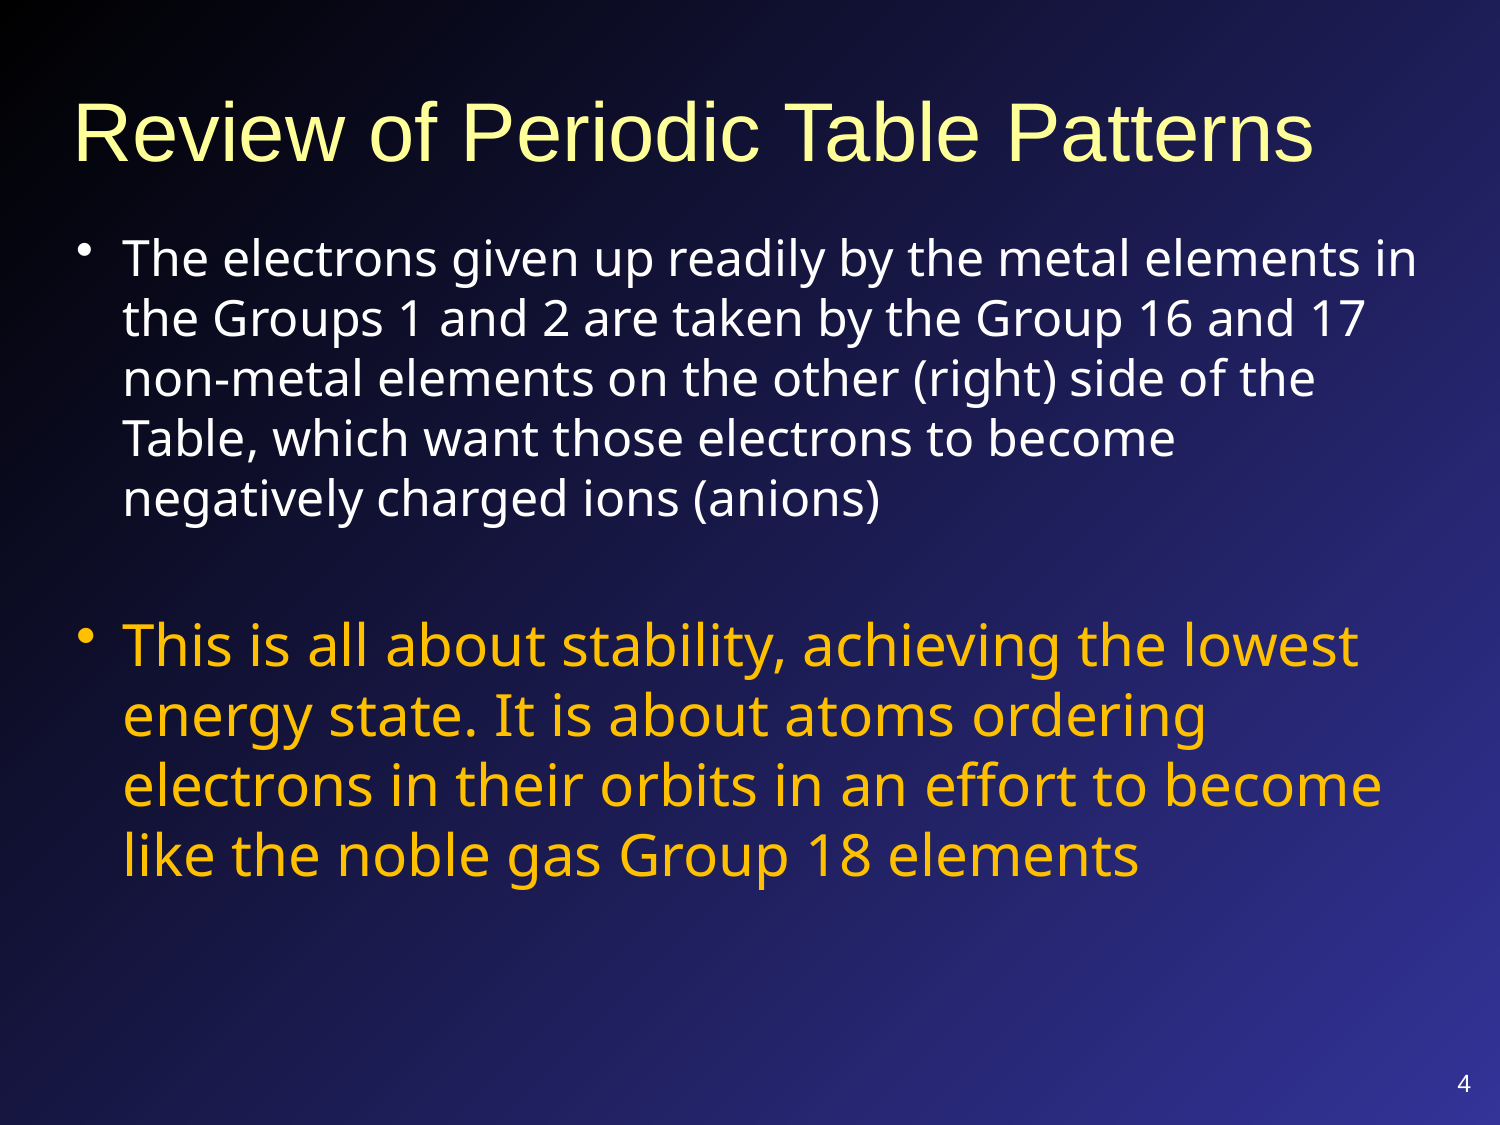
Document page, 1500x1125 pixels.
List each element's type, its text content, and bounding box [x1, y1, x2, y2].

title Review of Periodic Table Patterns [57, 69, 1440, 187]
slide_number 4 [1148, 1052, 1487, 1112]
list The electrons given up readily by the metal elements in the Groups 1 and 2 are taken by the Group 16 and 17 non-metal elements on the other (right) side of the Table, which want those electrons to become negatively charged ions (anions) This is all about stability, achieving the lowest energy state. It is about atoms ordering electrons in their orbits in an effort to become like the noble gas Group 18 elements [60, 218, 1438, 1075]
